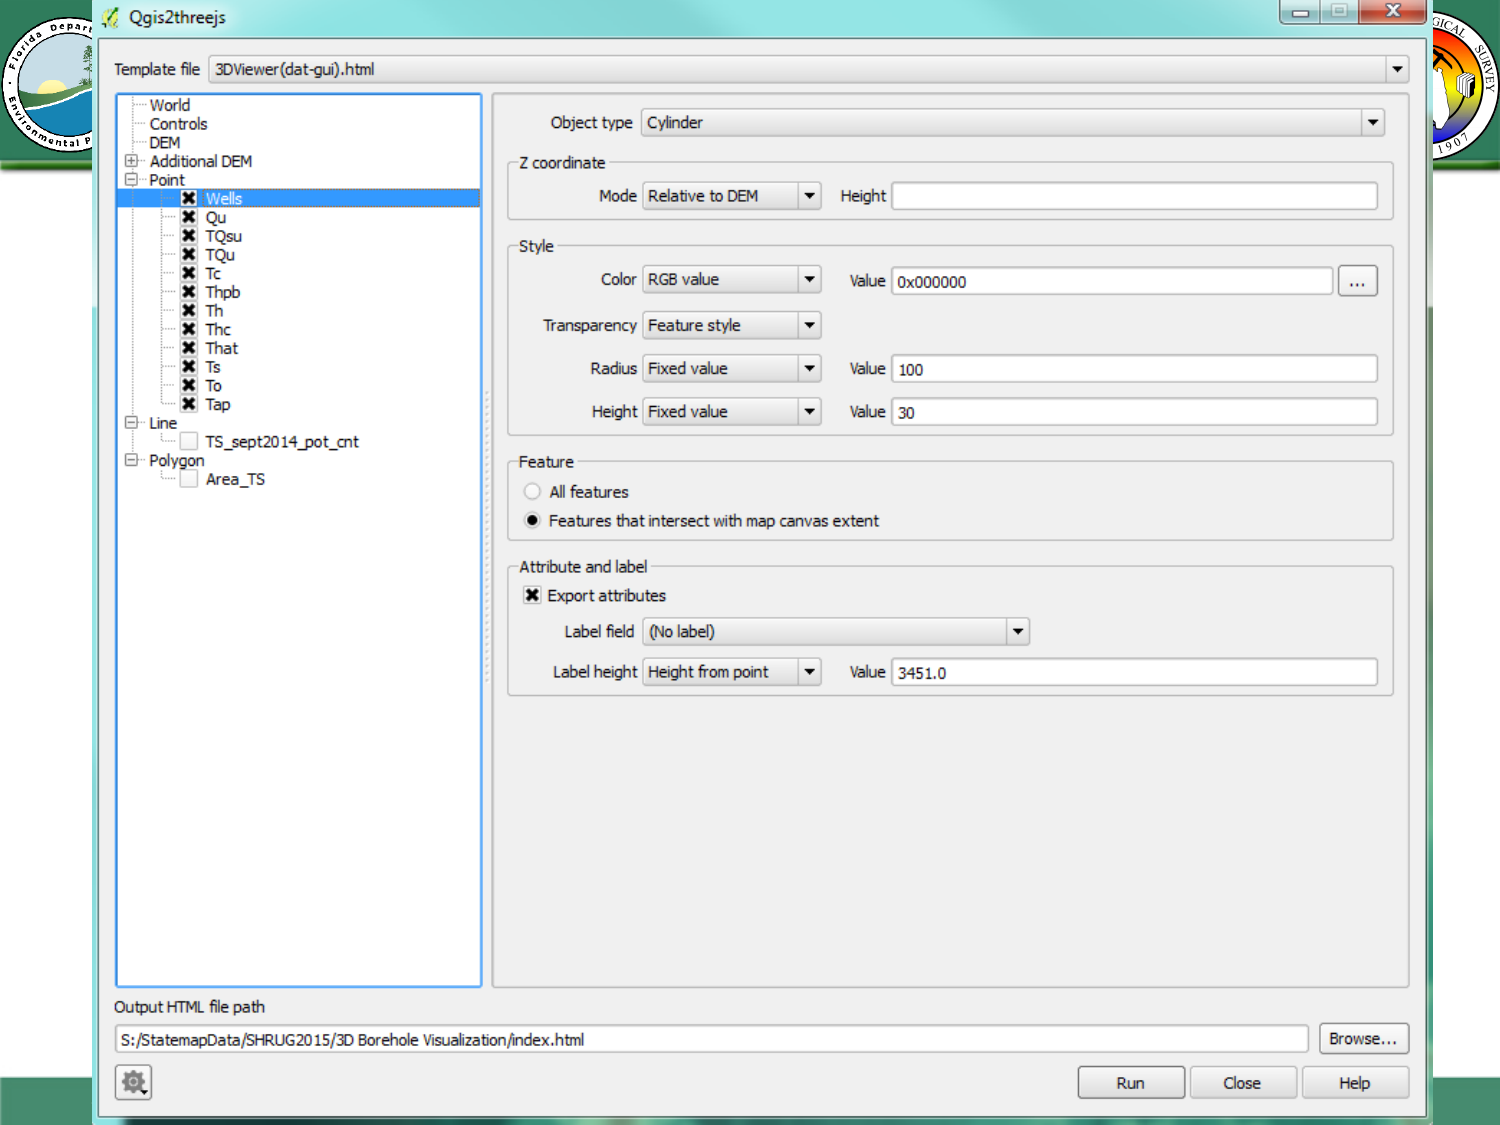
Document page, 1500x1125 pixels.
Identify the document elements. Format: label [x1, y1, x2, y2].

picture [0, 0, 1500, 1125]
slide_number [75, 1065, 87, 1125]
